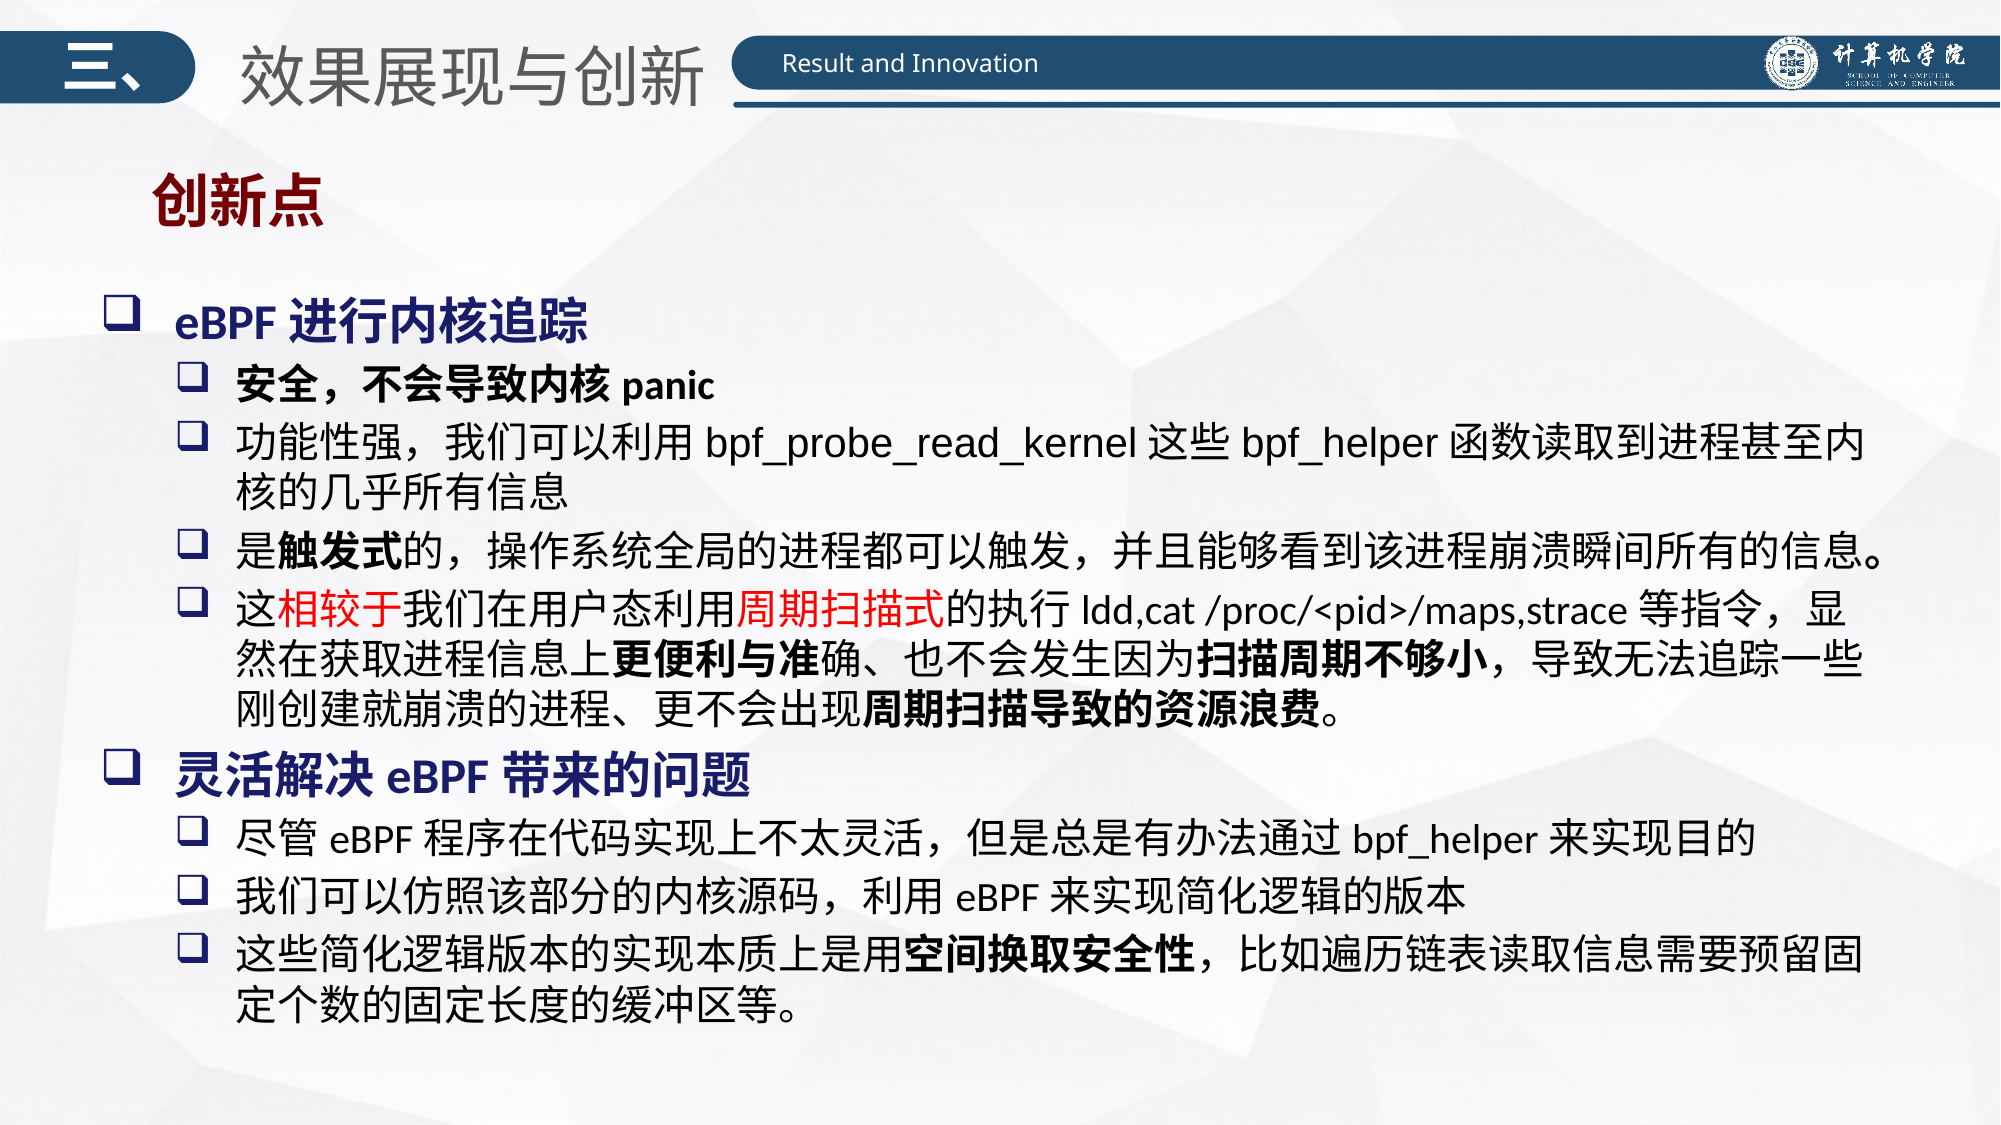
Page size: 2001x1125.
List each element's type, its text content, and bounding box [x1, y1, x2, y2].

text_box 创新点 [136, 156, 1460, 242]
picture [0, 0, 2001, 1125]
text_box eBPF进行内核追踪 安全，不会导致内核panic 功能性强，我们可以利用bpf_probe_read_kernel这些bpf_helper函数读取到进程甚至内核的几乎所有信息 是触发式的，操作系统全局的进程都可以触发，并且能够看到该进程崩溃瞬间所有的信息。 这相较于我们在用户态利用周期扫描式的执行ldd,cat /proc/<pid>/maps,strace等指令，显然在获取进程信息上更便利与准确、也不会发生因为扫描周期不够小，导致无法追踪一些刚创建就崩溃的进程、更不会出现周期扫描导致的资源浪费。 灵活解决eBPF带来的问题 尽管eBPF程序在代码实现上不太灵活，但是总是有办法通过bpf_helper来实现目的 我们可以仿照该部分的内核源码，利用eBPF来实现简化逻辑的版本 这些简化逻辑版本的实现本质上是用空间换取安全性，比如遍历链表读取信息需要预留固定个数的固定长度的缓冲区等。 [100, 289, 1876, 1029]
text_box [0, 22, 2000, 124]
